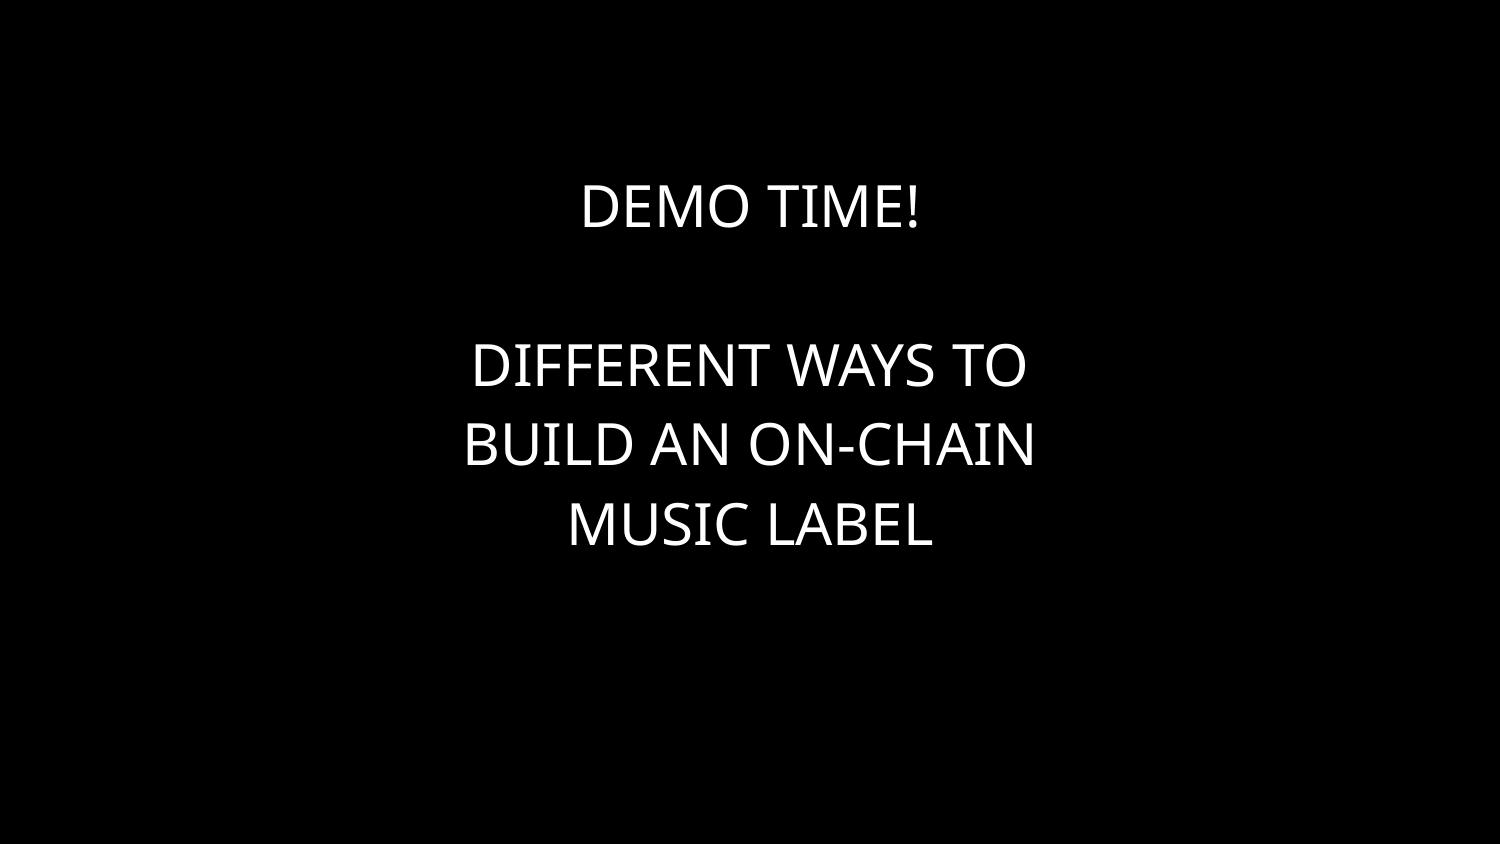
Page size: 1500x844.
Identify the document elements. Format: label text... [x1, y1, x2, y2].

title DEMO TIME! DIFFERENT WAYS TO BUILD AN ON-CHAIN MUSIC LABEL [51, 71, 1449, 756]
